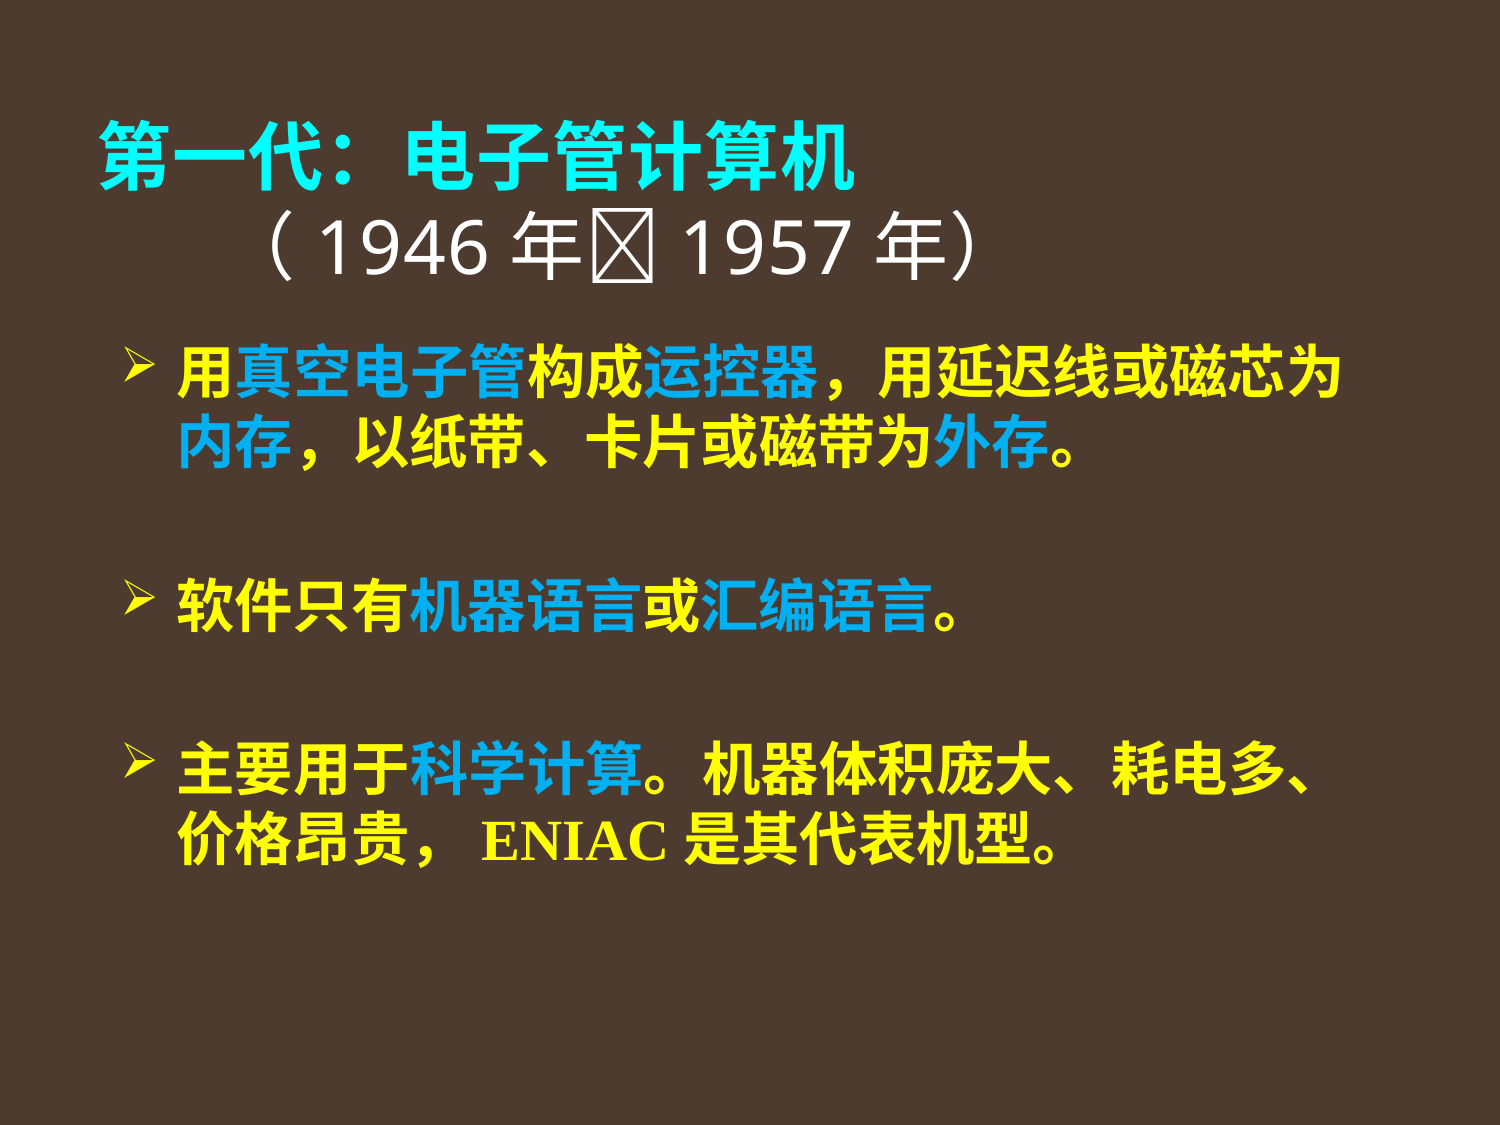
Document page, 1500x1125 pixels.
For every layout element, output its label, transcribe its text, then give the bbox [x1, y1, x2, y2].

title 第一代：电子管计算机 （1946年1957年） [82, 93, 1358, 305]
list 用真空电子管构成运控器，用延迟线或磁芯为内存，以纸带、卡片或磁带为外存。 软件只有机器语言或汇编语言。 主要用于科学计算。机器体积庞大、耗电多、价格昂贵，ENIAC是其代表机型。 [105, 328, 1360, 1071]
